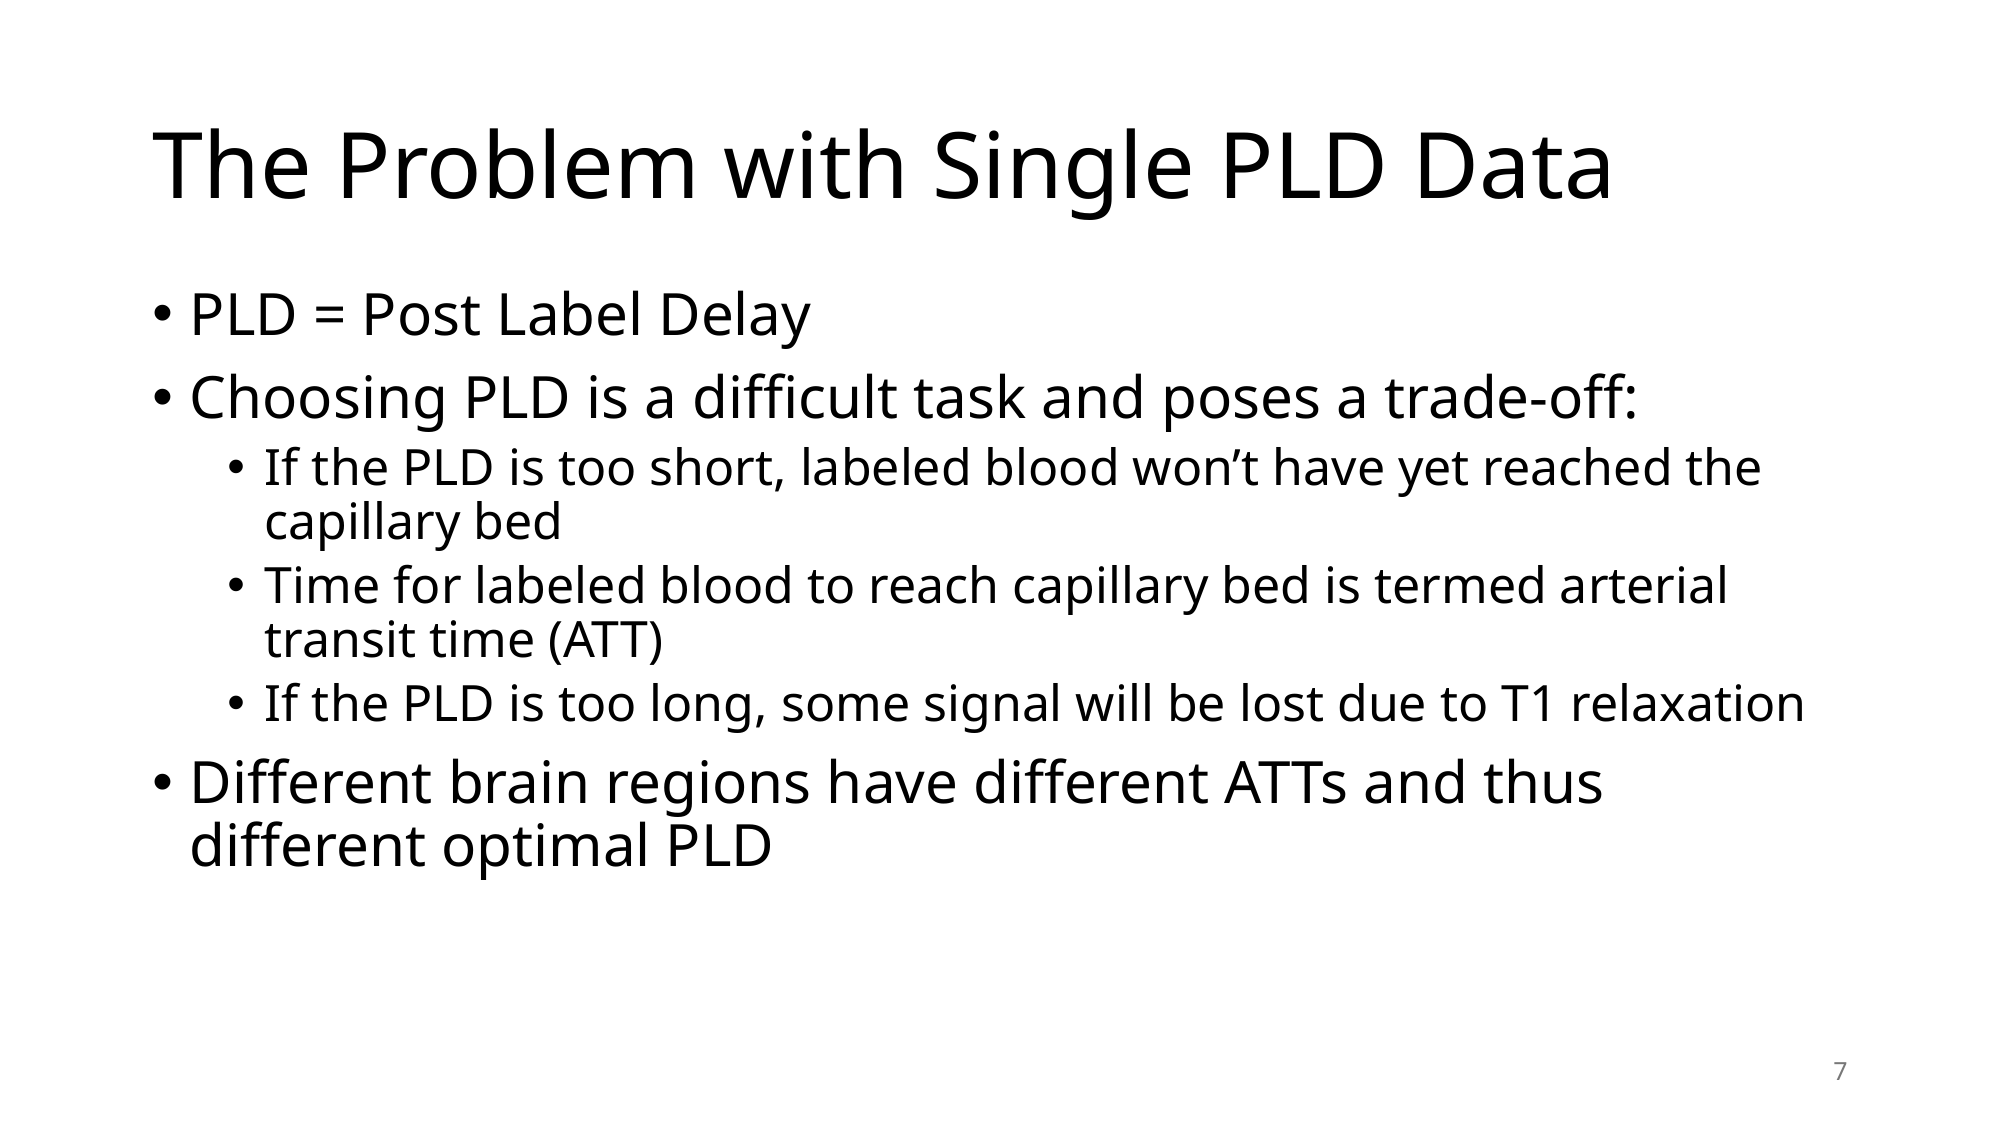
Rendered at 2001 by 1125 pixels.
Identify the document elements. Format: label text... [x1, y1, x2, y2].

title The Problem with Single PLD Data [137, 59, 1863, 277]
list PLD = Post Label Delay Choosing PLD is a difficult task and poses a trade-off: If the PLD is too short, labeled blood won’t have yet reached the capillary bed Time for labeled blood to reach capillary bed is termed arterial transit time (ATT) If the PLD is too long, some signal will be lost due to T1 relaxation Different brain regions have different ATTs and thus different optimal PLD [137, 277, 1863, 992]
slide_number 7 [1412, 1042, 1863, 1103]
